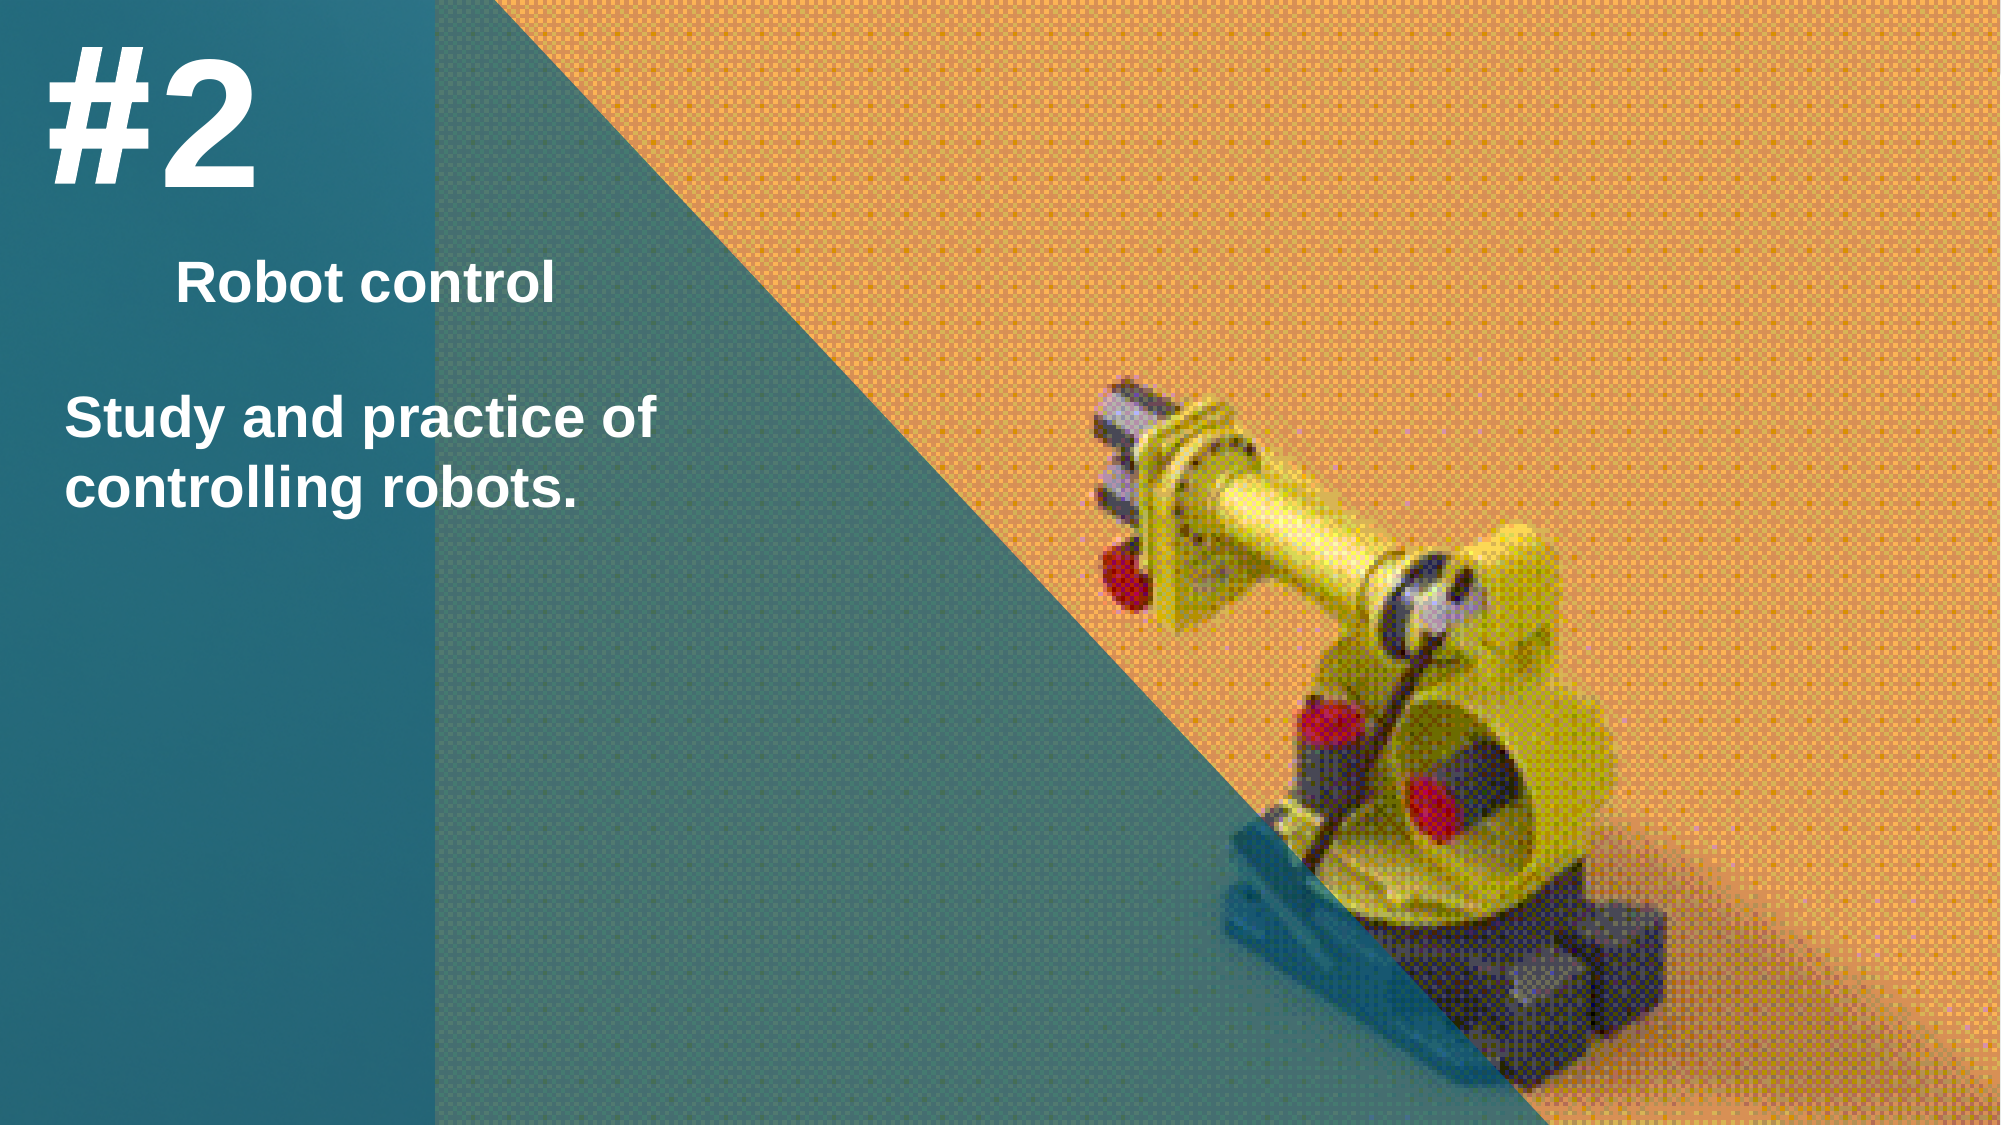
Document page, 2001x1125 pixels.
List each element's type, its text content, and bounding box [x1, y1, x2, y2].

text_box Study and practice of controlling robots. [49, 371, 435, 597]
picture [435, 0, 2001, 1125]
text_box [48, 46, 145, 185]
text_box [0, 0, 435, 1125]
text_box Robot control [18, 237, 435, 322]
text_box 2 [145, 0, 274, 232]
